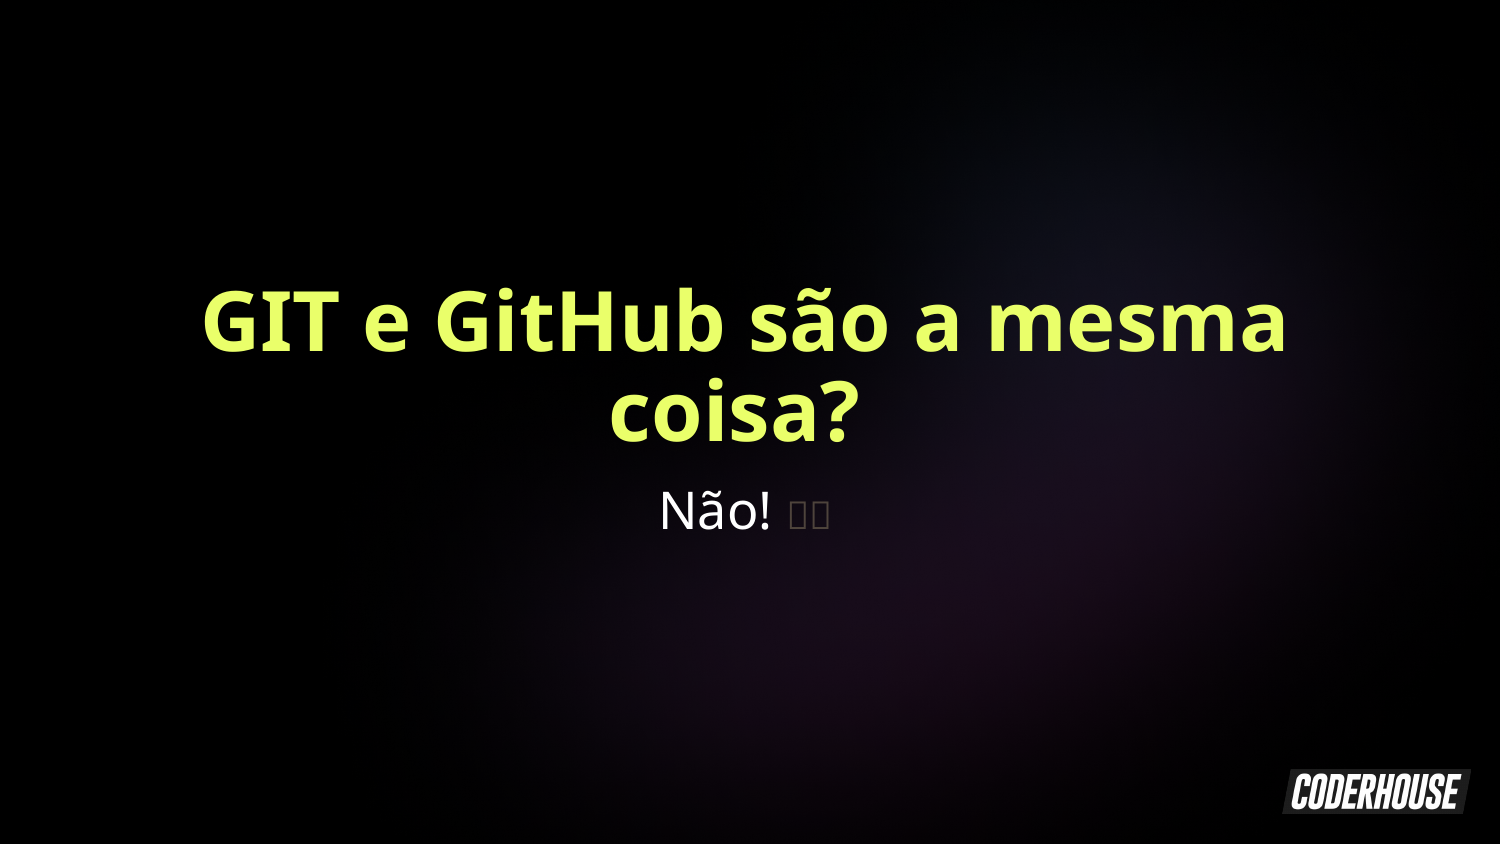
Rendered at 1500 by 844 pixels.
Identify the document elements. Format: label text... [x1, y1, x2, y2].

text_box Não! 🙅🏾 [96, 462, 1395, 555]
picture [0, 0, 1500, 844]
text_box GIT e GitHub são a mesma coisa? [77, 264, 1414, 474]
